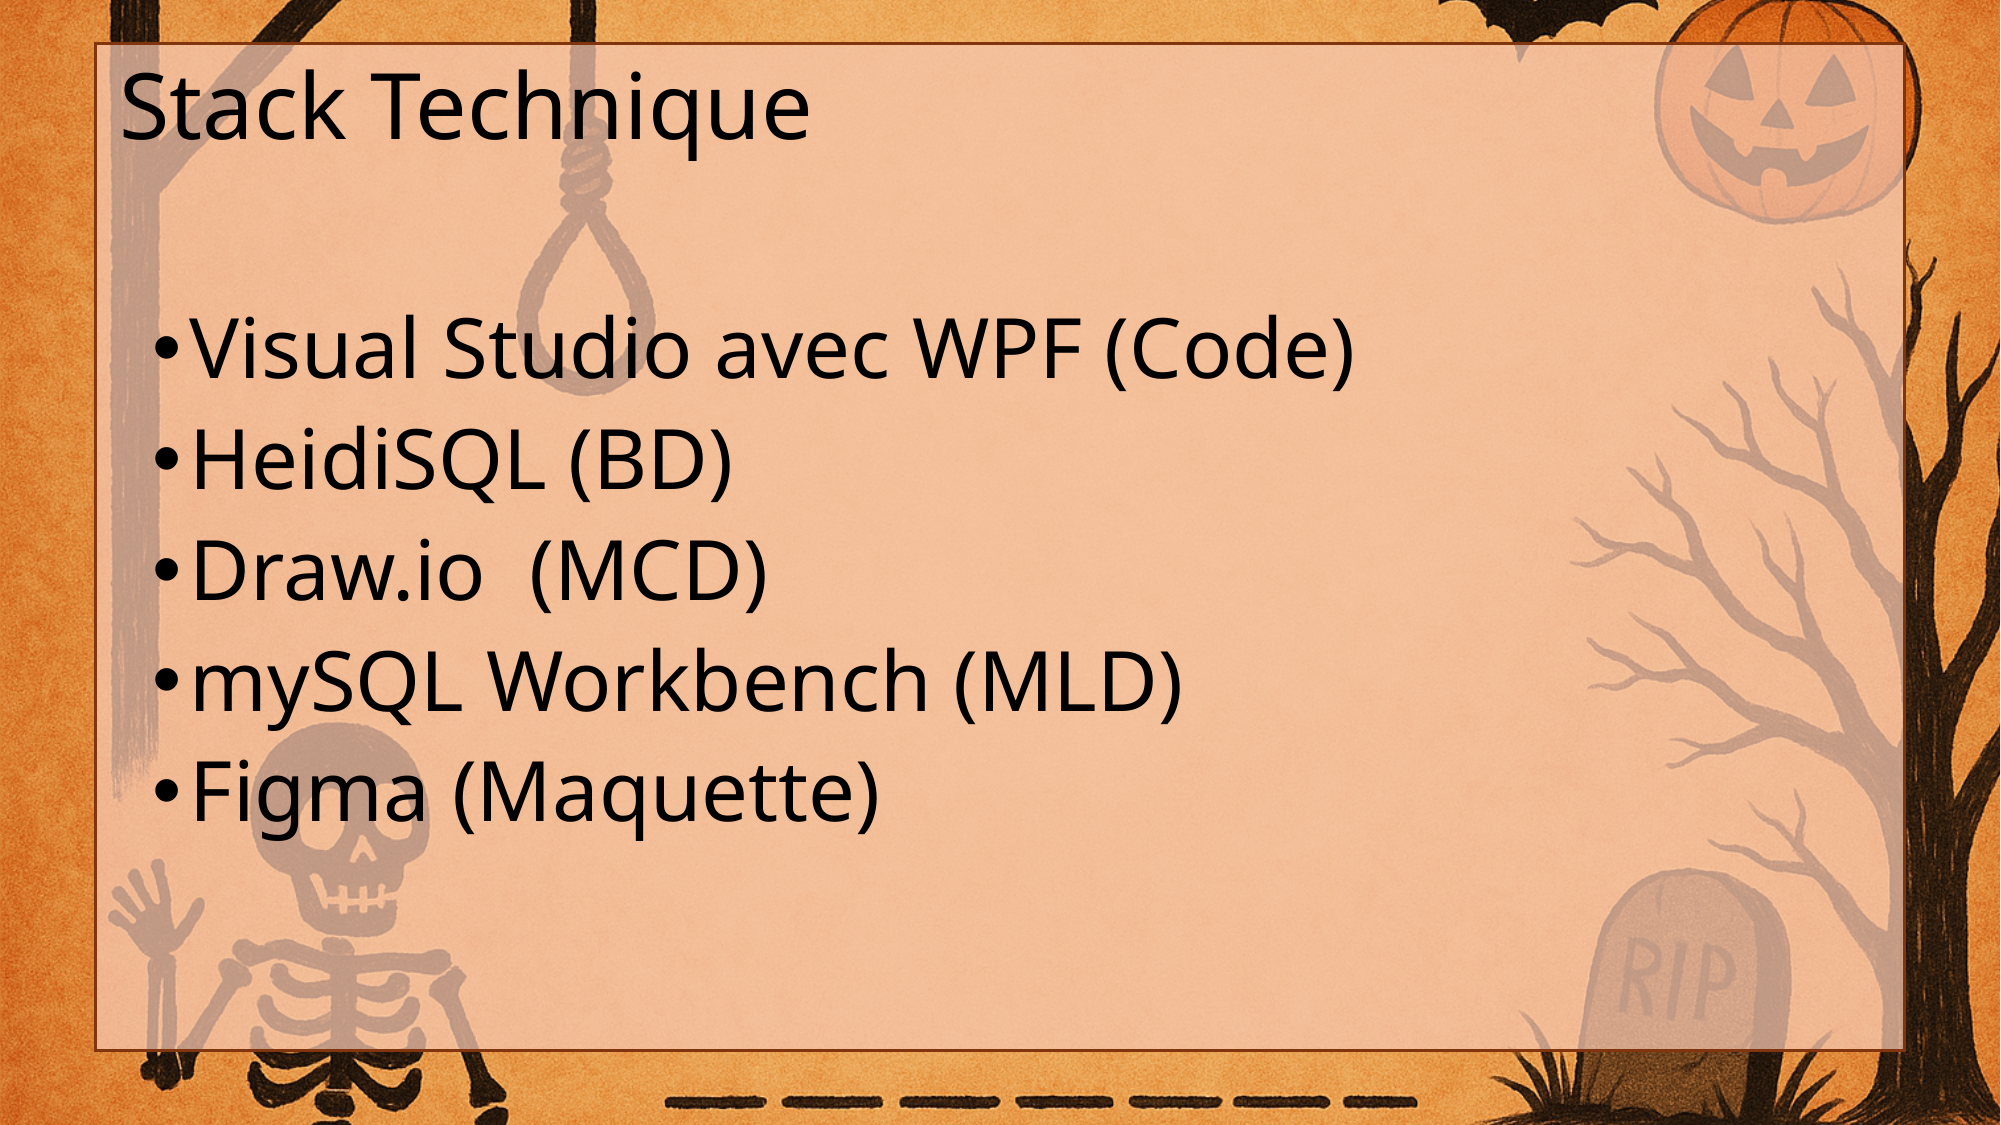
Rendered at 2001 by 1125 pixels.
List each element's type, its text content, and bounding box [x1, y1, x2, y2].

title Stack Technique [104, 32, 1830, 167]
list Visual Studio avec WPF (Code) HeidiSQL (BD) Draw.io (MCD) mySQL Workbench (MLD) Figma (Maquette) [137, 299, 1863, 1014]
picture [0, 0, 2001, 1125]
